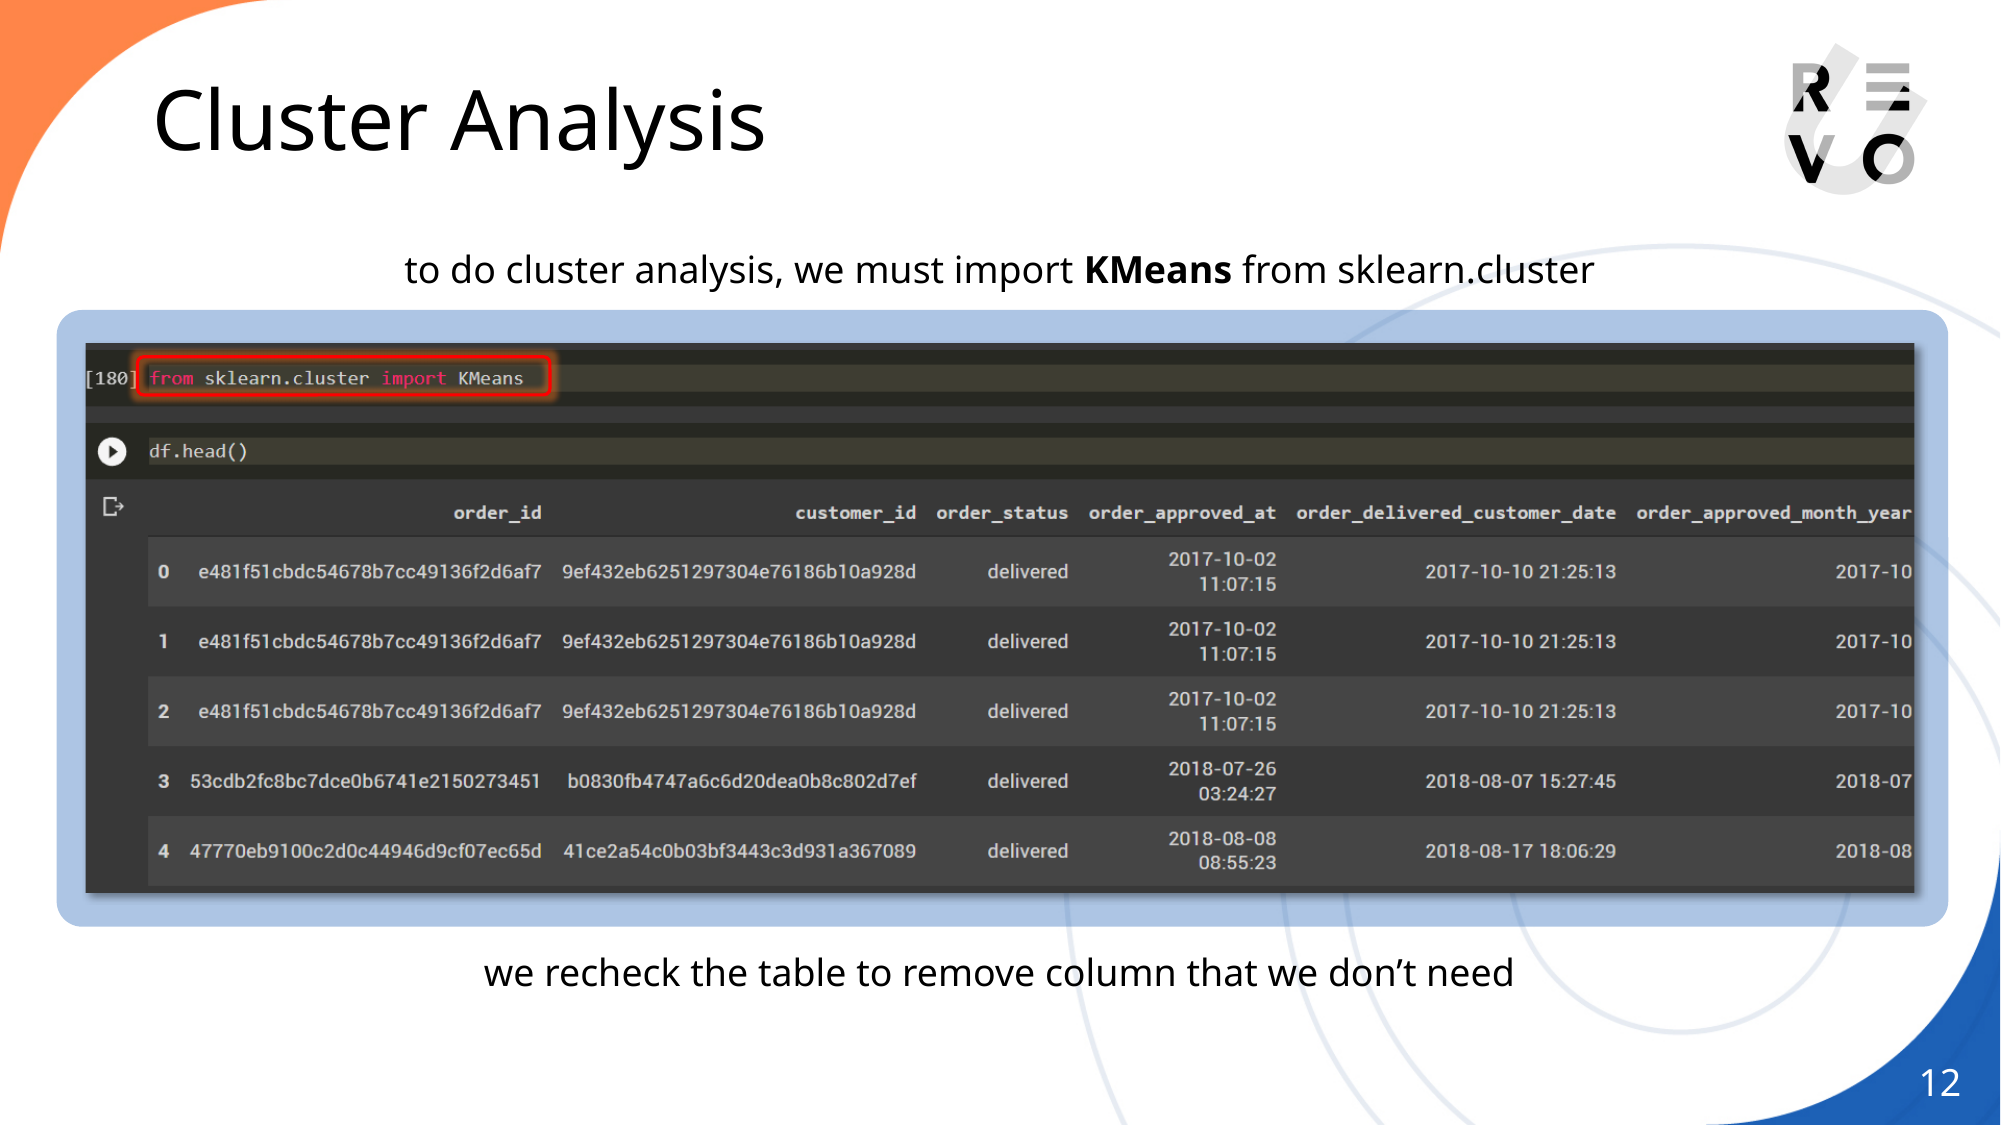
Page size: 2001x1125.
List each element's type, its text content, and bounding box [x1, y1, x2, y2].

text_box 12 [1898, 1051, 1982, 1125]
text_box [55, 308, 1950, 928]
title Cluster Analysis [137, 15, 1863, 233]
picture [0, 0, 2001, 1125]
text_box to do cluster analysis, we must import KMeans from sklearn.cluster [389, 238, 1611, 299]
text_box we recheck the table to remove column that we don’t need [469, 941, 1531, 1002]
